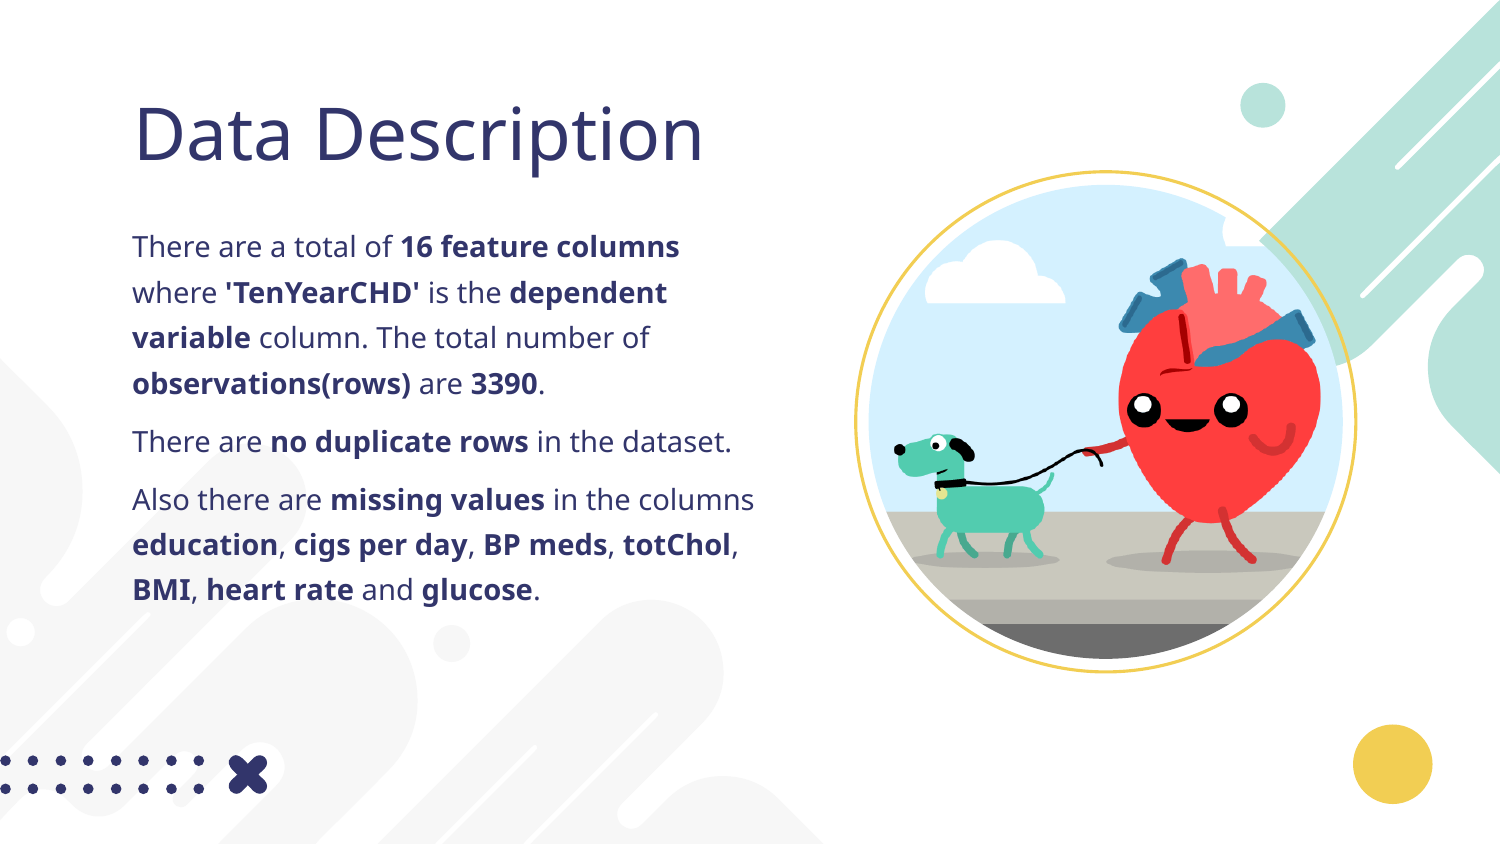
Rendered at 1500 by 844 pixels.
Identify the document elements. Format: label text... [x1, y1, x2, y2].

text_box [1056, 667, 1156, 672]
picture [868, 184, 1344, 660]
title Data Description [118, 72, 1383, 167]
subtitle There are a total of 16 feature columns where 'TenYearCHD' is the dependent variable column. The total number of observations(rows) are 3390. There are no duplicate rows in the dataset. Also there are missing values in the columns education, cigs per day, BP meds, totChol, BMI, heart rate and glucose. [116, 203, 776, 732]
text_box [1348, 359, 1356, 484]
text_box [855, 361, 863, 482]
text_box [1031, 171, 1180, 183]
